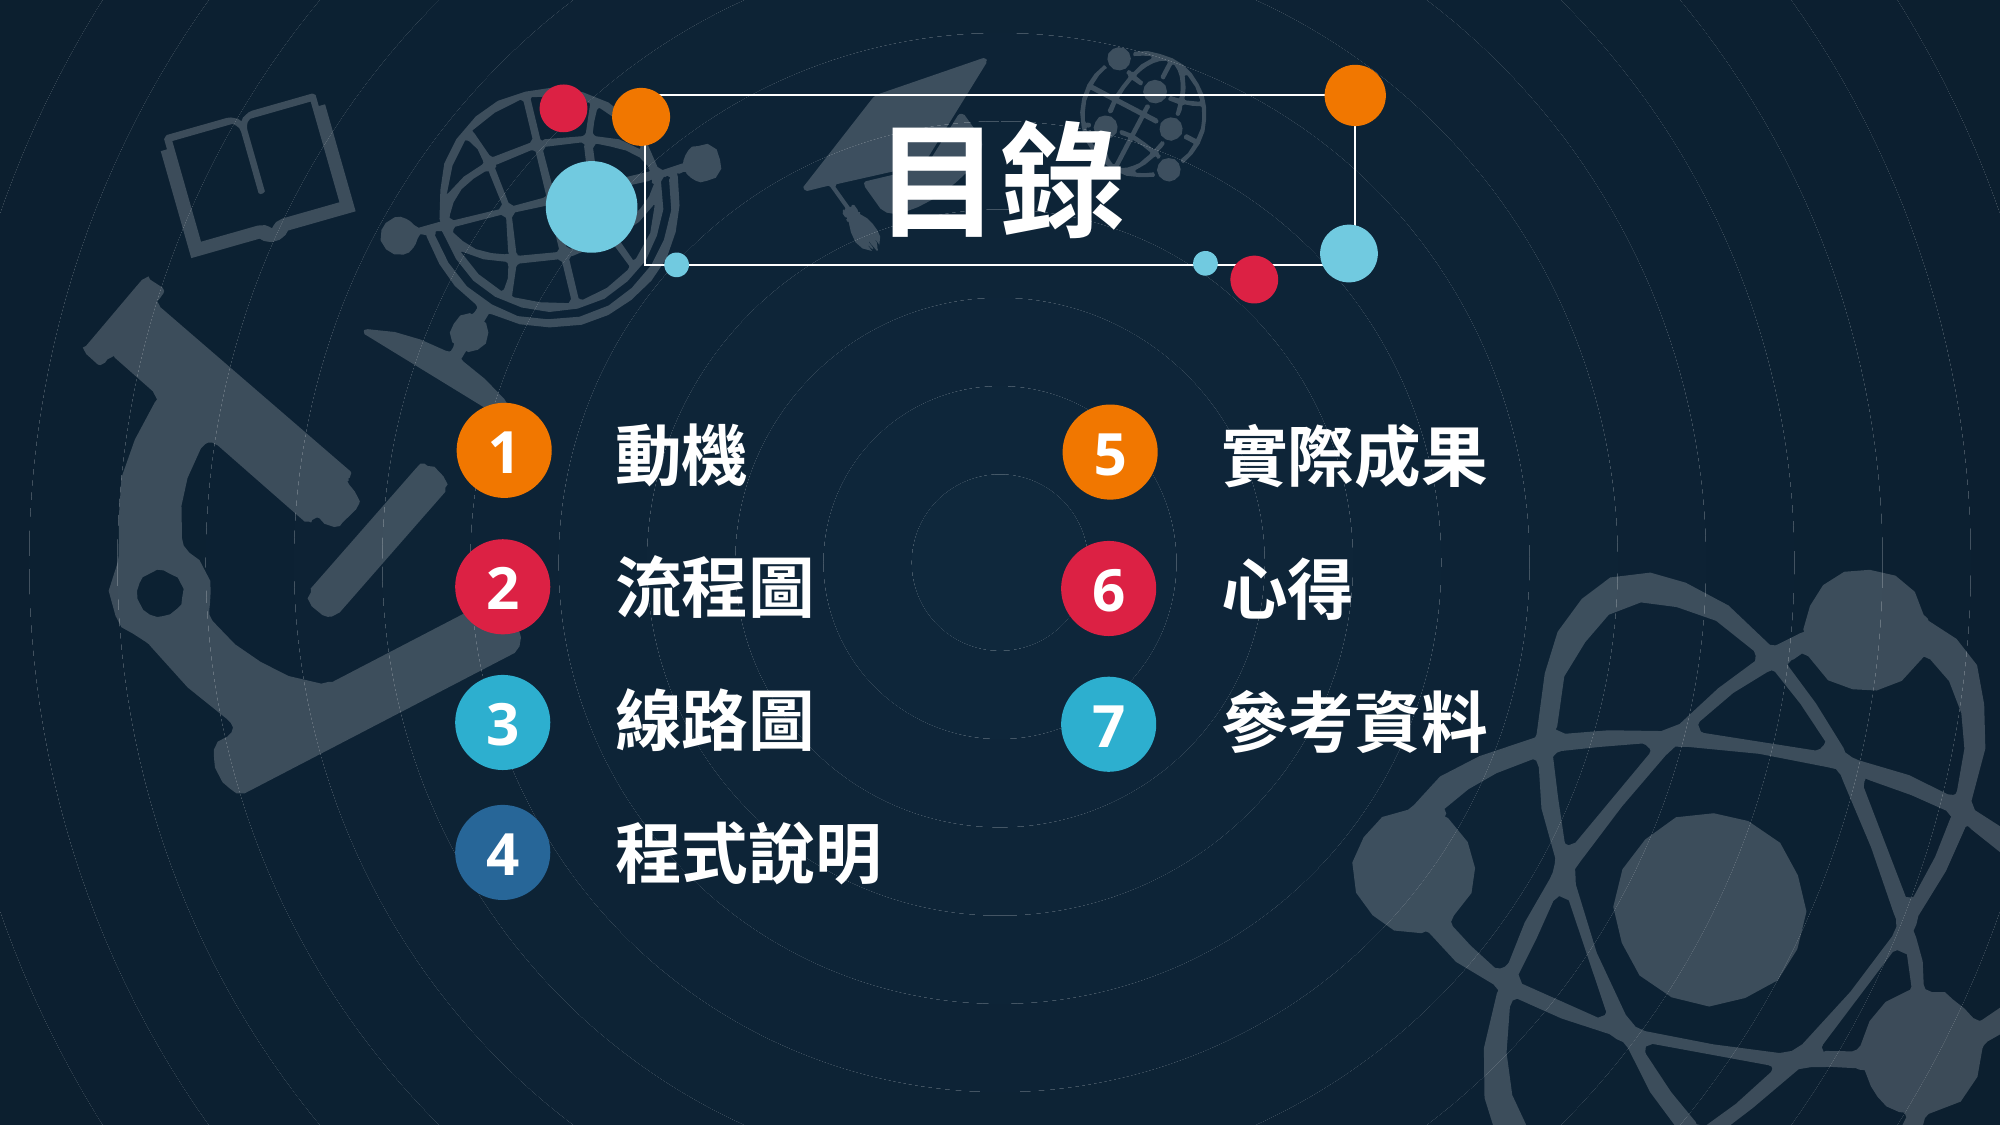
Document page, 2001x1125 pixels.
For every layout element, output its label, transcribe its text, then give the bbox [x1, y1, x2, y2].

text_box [1176, 108, 1438, 298]
text_box 6 [1060, 539, 1158, 638]
text_box 5 [1061, 403, 1159, 501]
text_box 心得 [1206, 540, 1605, 636]
text_box 4 [454, 803, 552, 902]
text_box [535, 65, 704, 295]
text_box 7 [1060, 675, 1158, 773]
text_box 線路圖 [600, 671, 999, 767]
text_box 實際成果 [1206, 407, 1605, 503]
text_box 1 [455, 401, 553, 499]
text_box 動機 [600, 406, 999, 501]
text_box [704, 94, 1356, 266]
text_box 2 [454, 538, 552, 636]
text_box 參考資料 [1206, 673, 1605, 768]
text_box 程式說明 [600, 804, 999, 899]
text_box 3 [454, 673, 552, 772]
text_box 流程圖 [600, 538, 999, 634]
